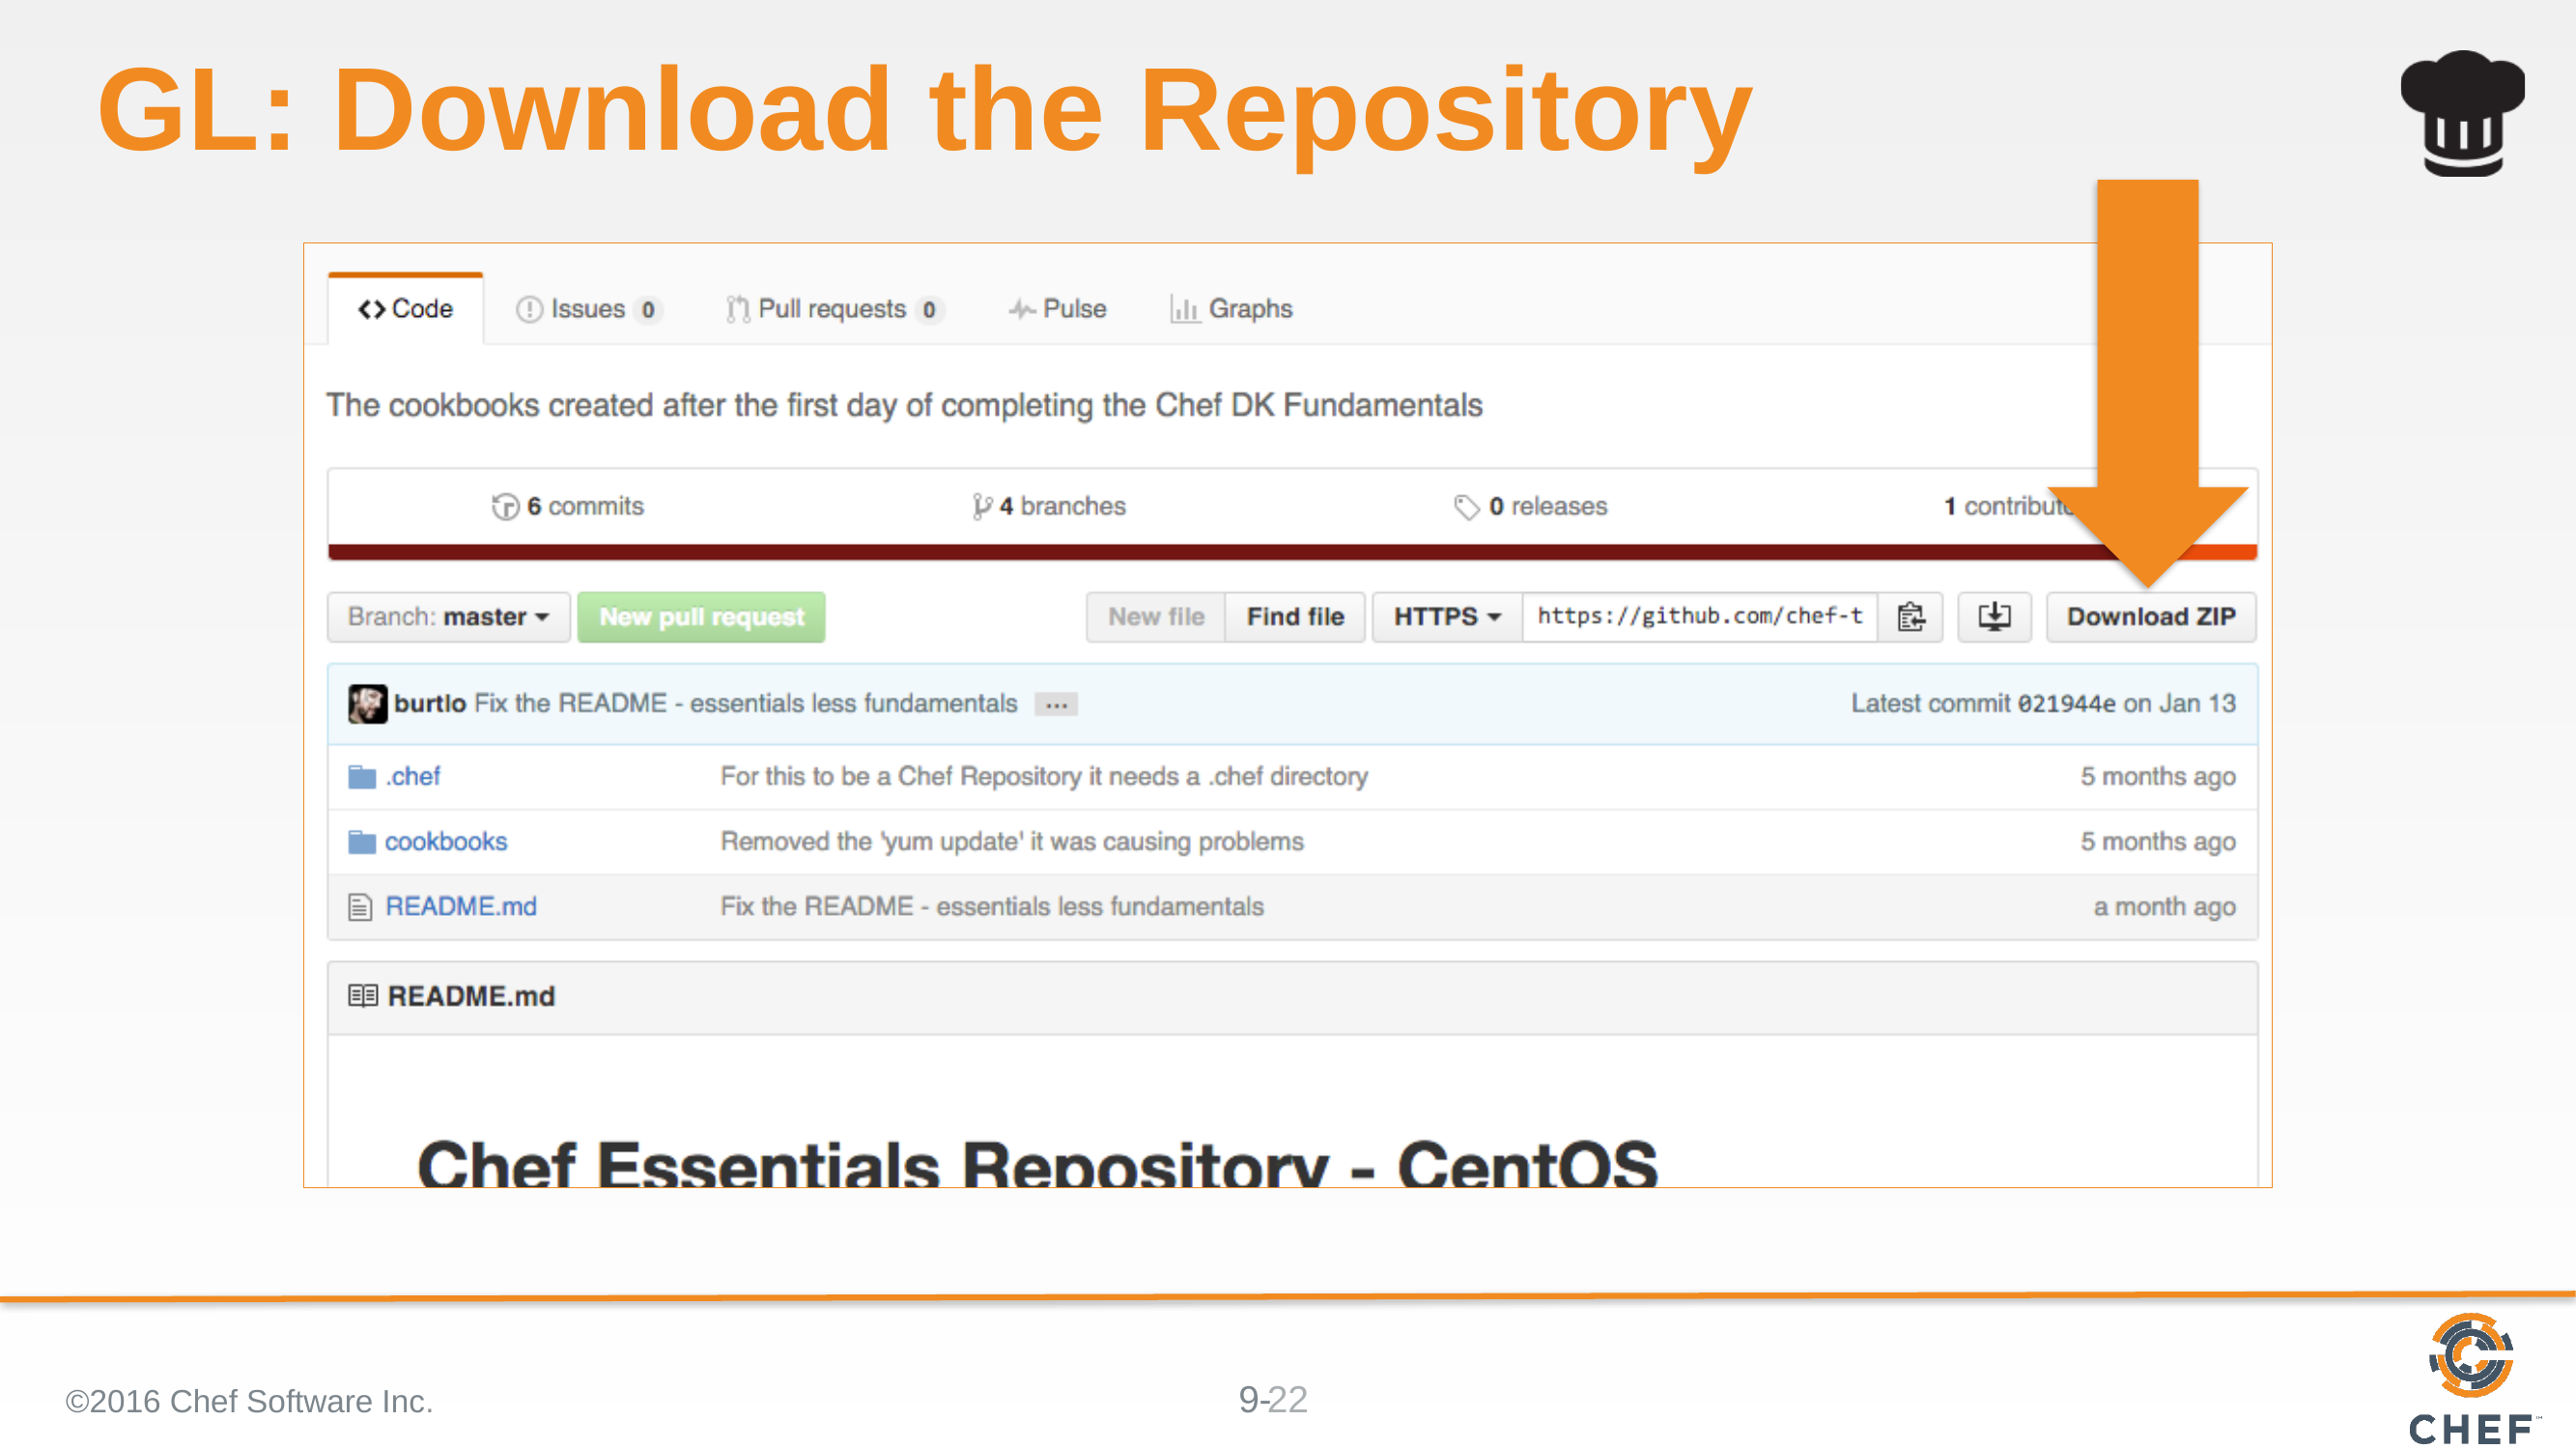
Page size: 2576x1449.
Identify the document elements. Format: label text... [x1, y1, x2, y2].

footer ©2016 Chef Software Inc. [51, 1359, 952, 1440]
slide_number 22 [998, 1359, 1578, 1437]
text_box [2096, 179, 2200, 241]
picture [302, 242, 2273, 1188]
picture [2399, 1297, 2550, 1449]
title GL: Download the Repository [96, 48, 2463, 180]
